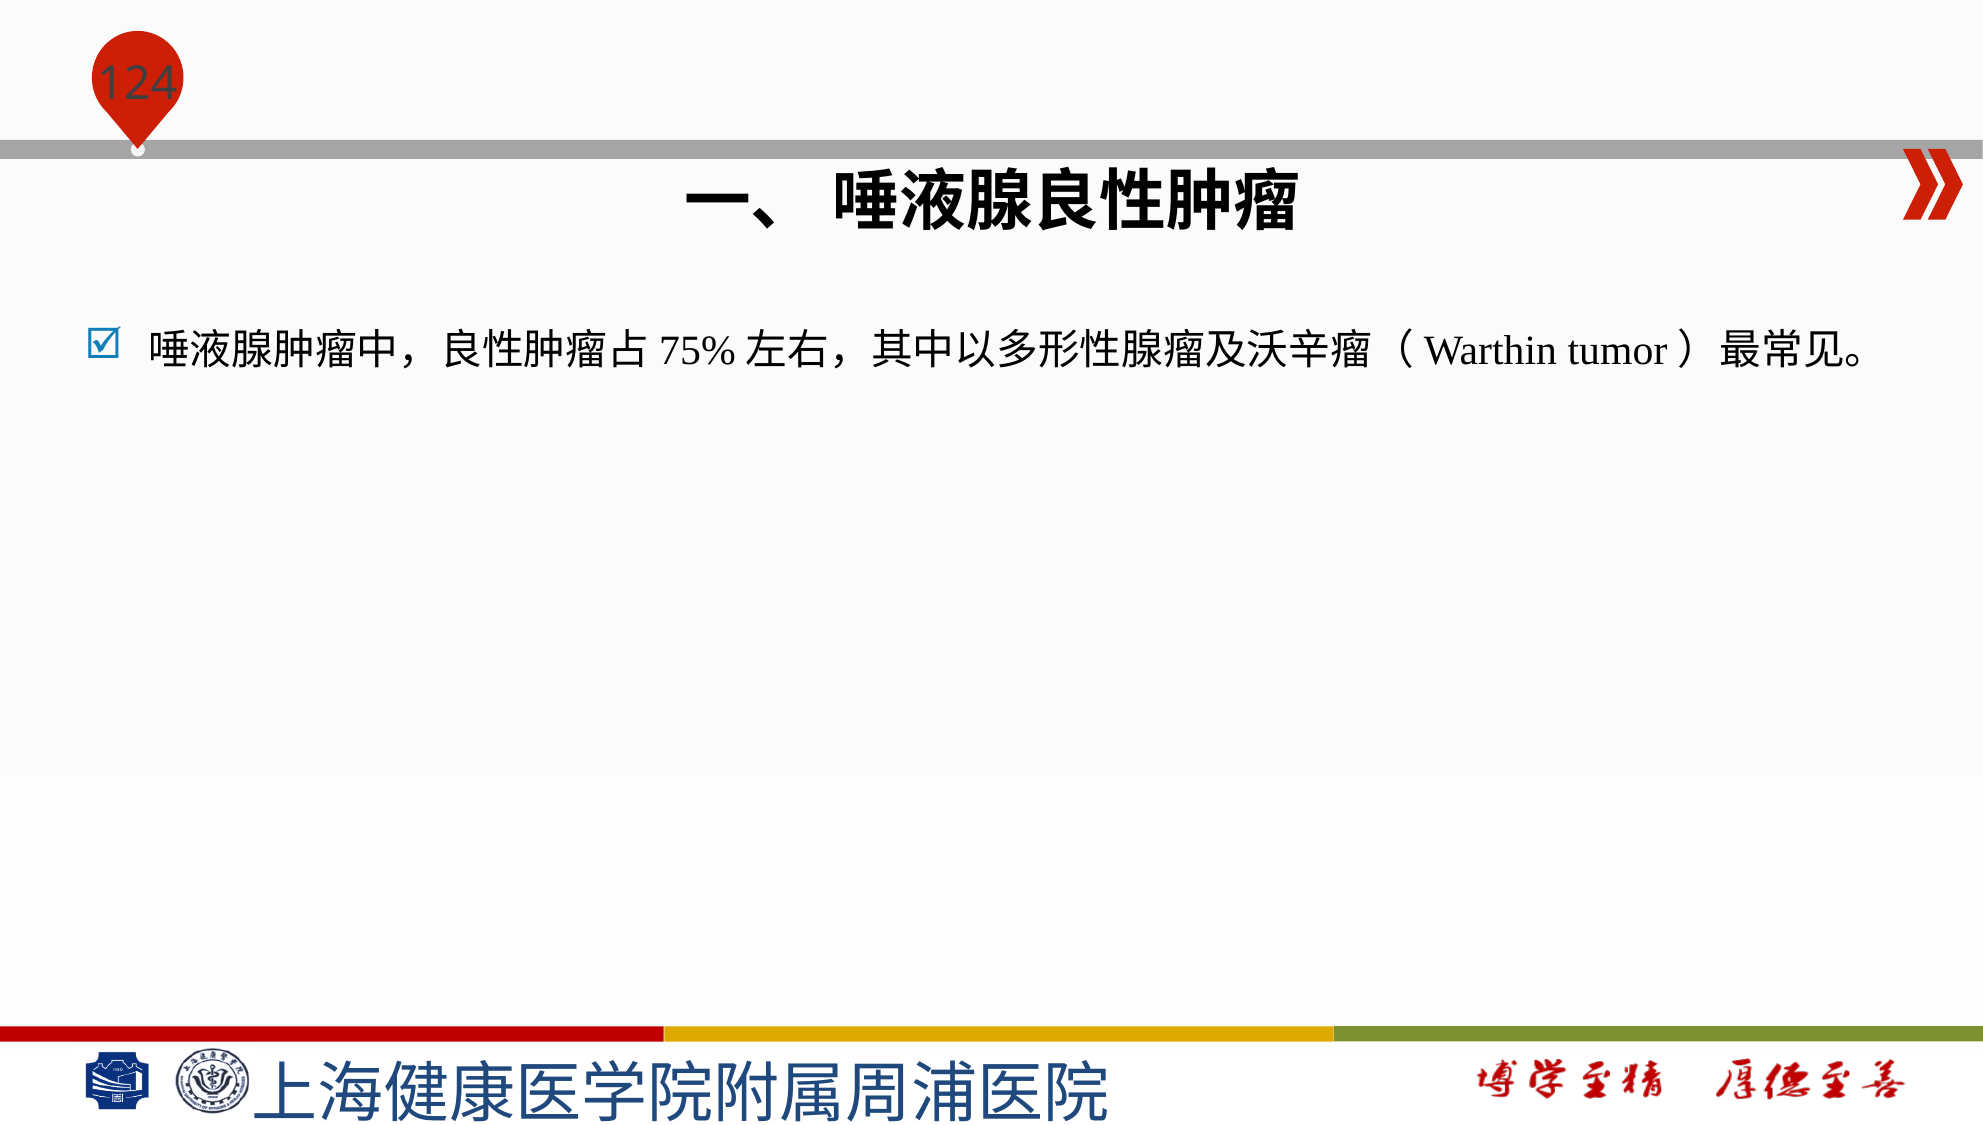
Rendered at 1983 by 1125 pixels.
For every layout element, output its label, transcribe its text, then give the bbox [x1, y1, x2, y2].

text_box 唾液腺肿瘤中，良性肿瘤占75%左右，其中以多形性腺瘤及沃辛瘤（Warthin tumor）最常见。 [70, 290, 1913, 431]
picture [70, 1042, 258, 1121]
text_box [46, 7, 650, 80]
picture [1445, 1043, 1939, 1124]
text_box 一、 唾液腺良性肿瘤 [669, 150, 1315, 290]
